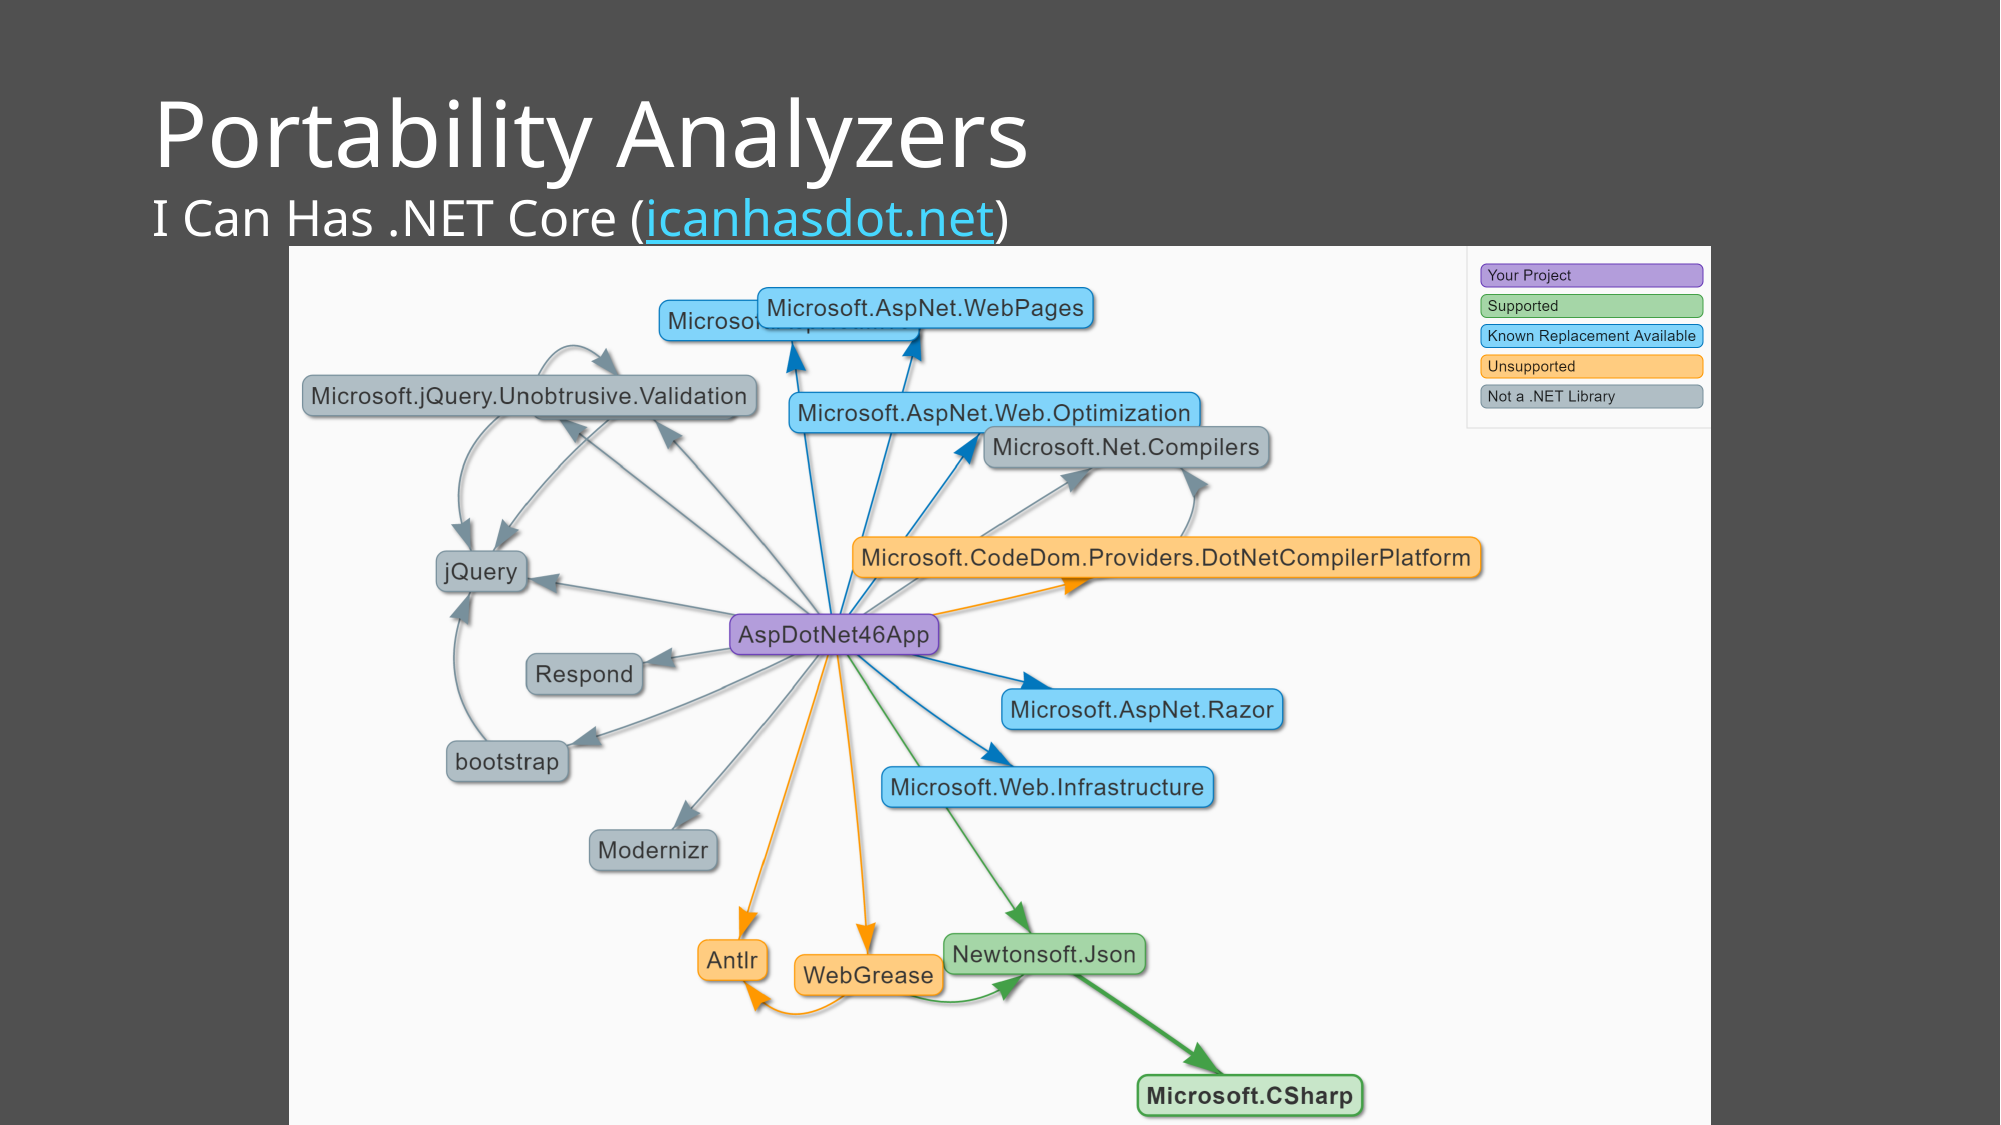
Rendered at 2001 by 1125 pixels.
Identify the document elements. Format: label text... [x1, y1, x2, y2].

picture [289, 245, 1711, 1125]
title Portability Analyzers I Can Has .NET Core (icanhasdot.net) [137, 59, 1863, 278]
